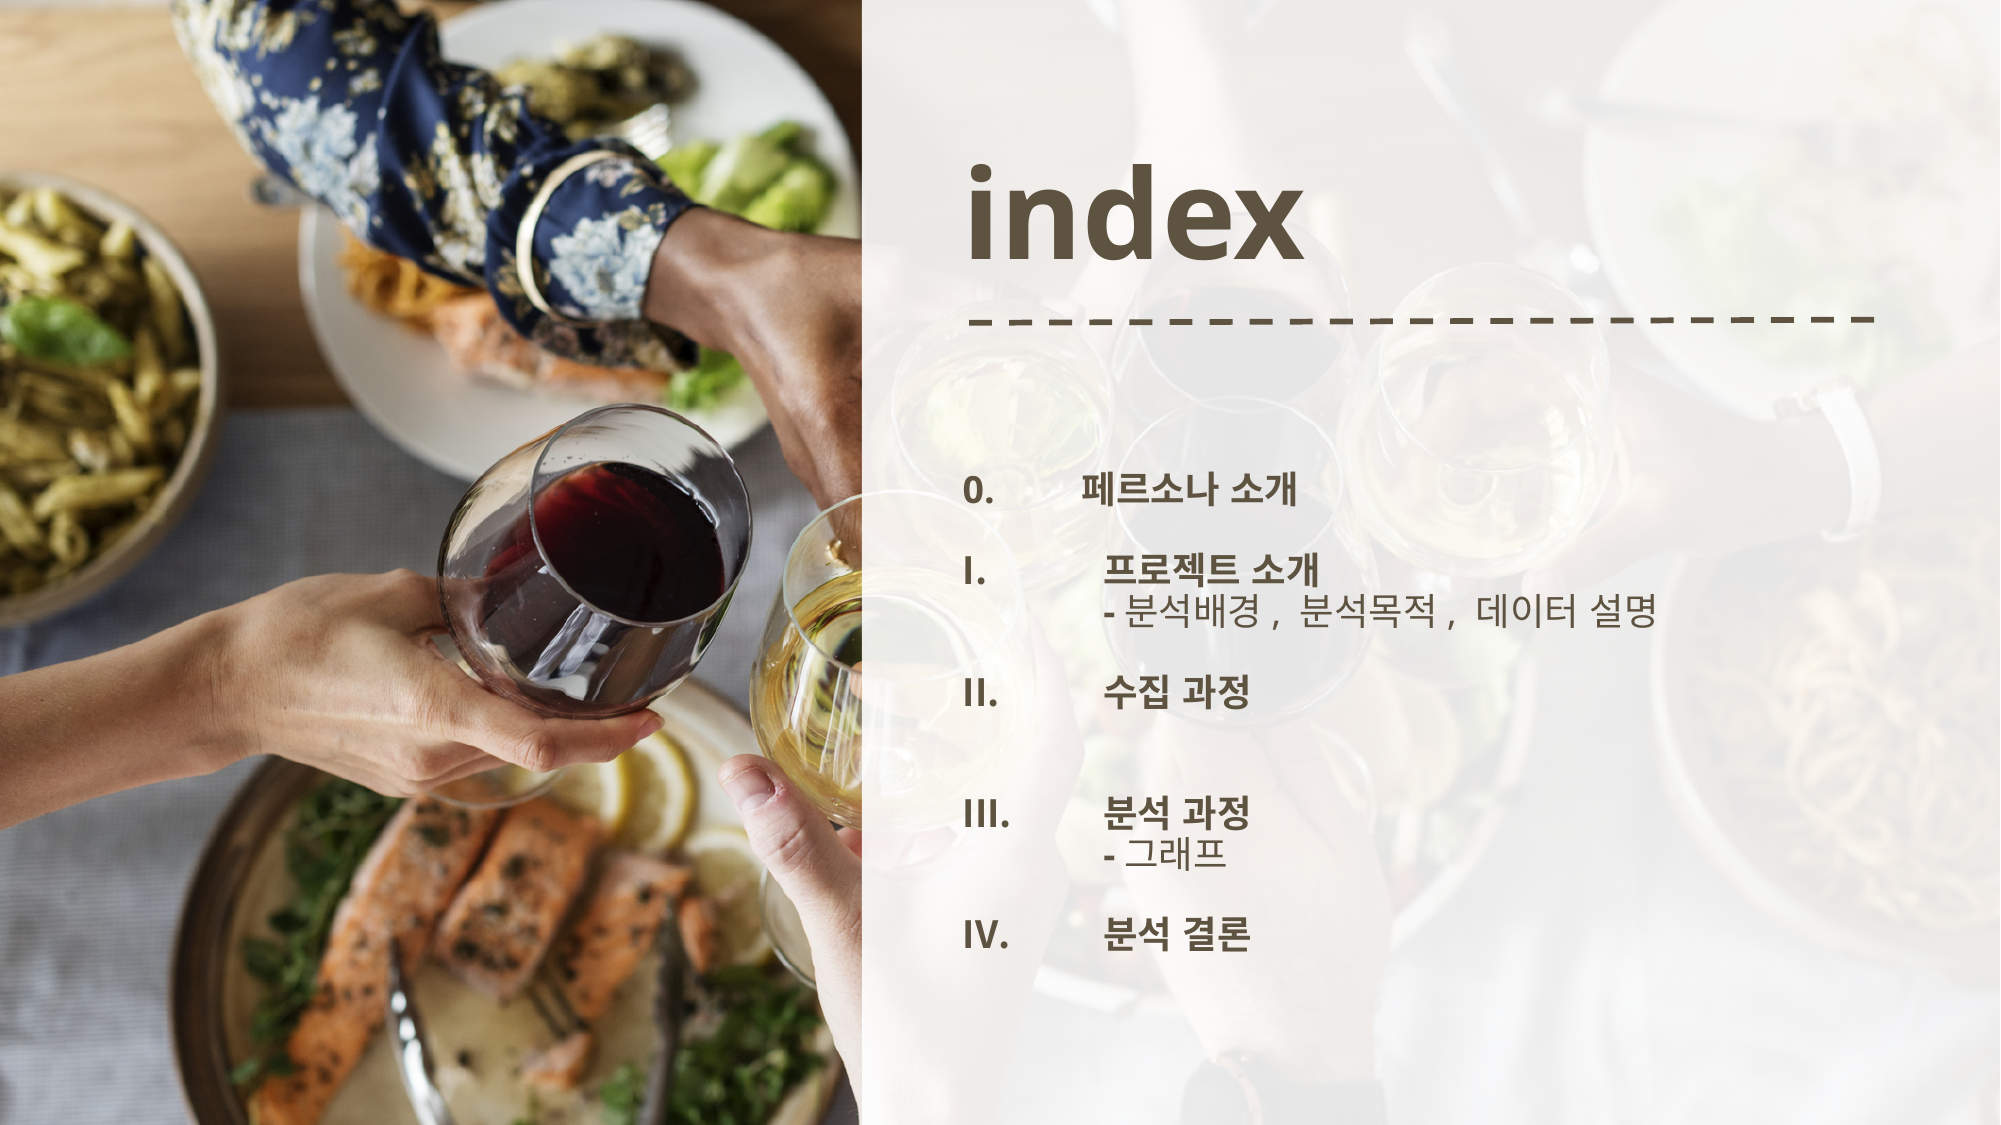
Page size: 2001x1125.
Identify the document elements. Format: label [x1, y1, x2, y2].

text_box [968, 319, 1886, 323]
picture [0, 0, 2000, 1125]
